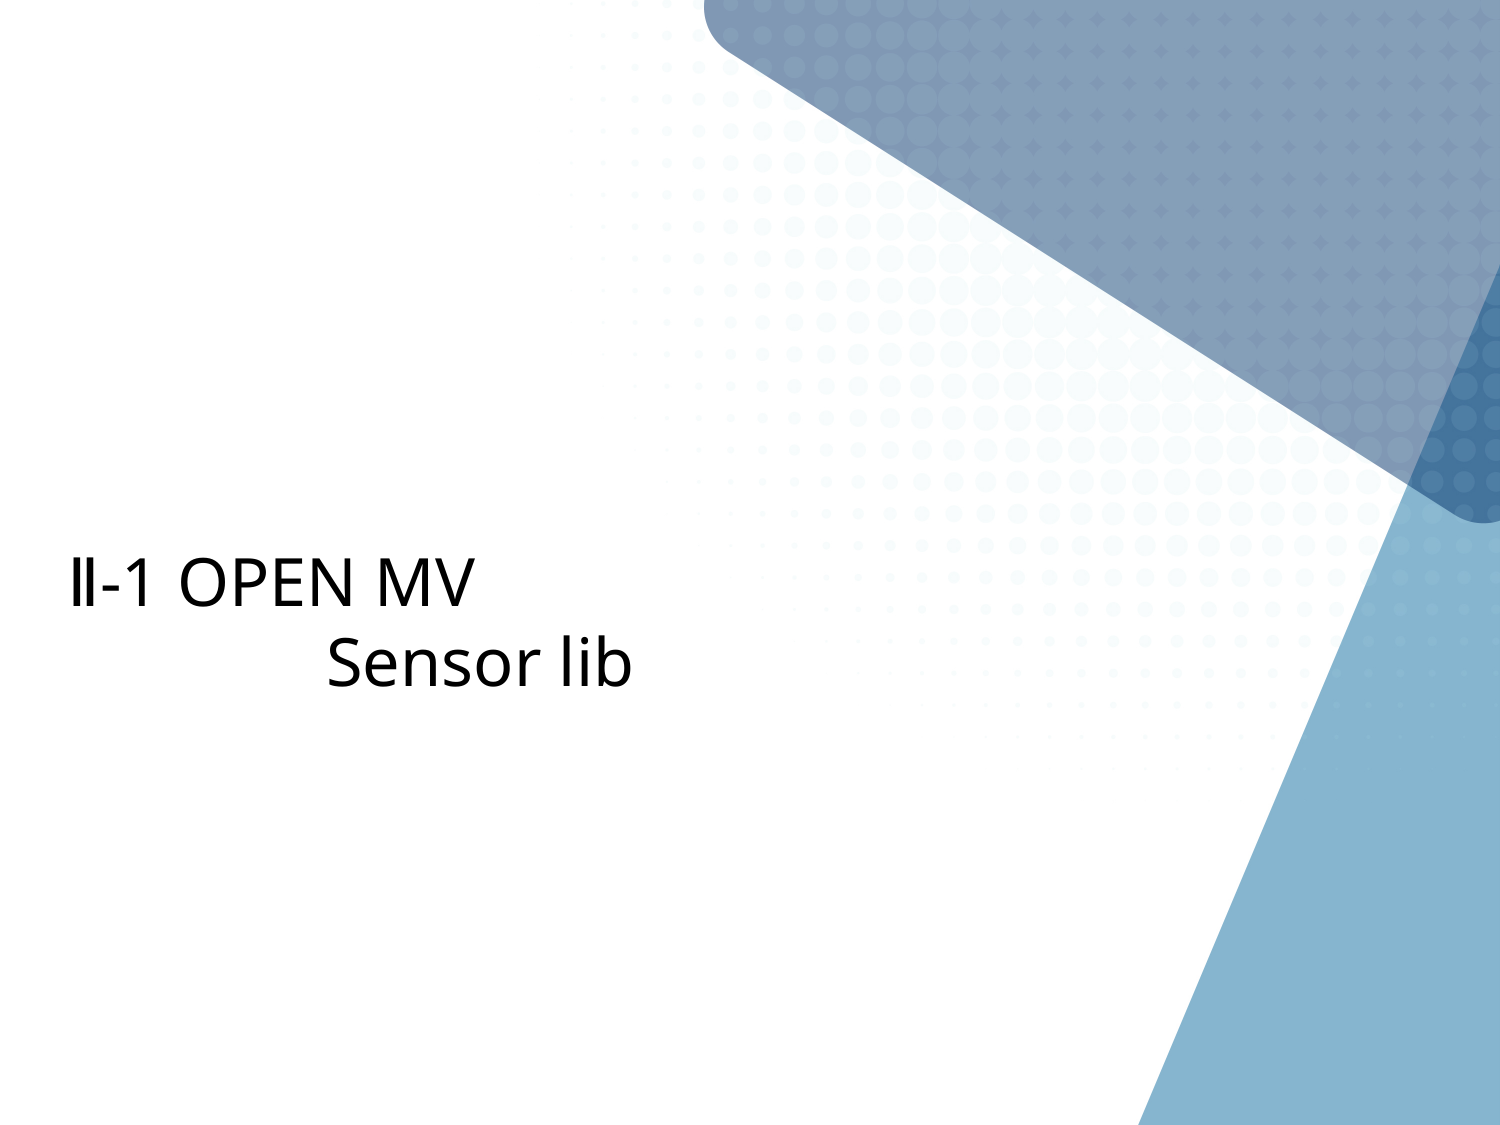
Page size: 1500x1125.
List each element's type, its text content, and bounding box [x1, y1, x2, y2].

text_box Ⅱ-1 OPEN MV Sensor lib [52, 532, 933, 707]
picture [0, 0, 1500, 1125]
